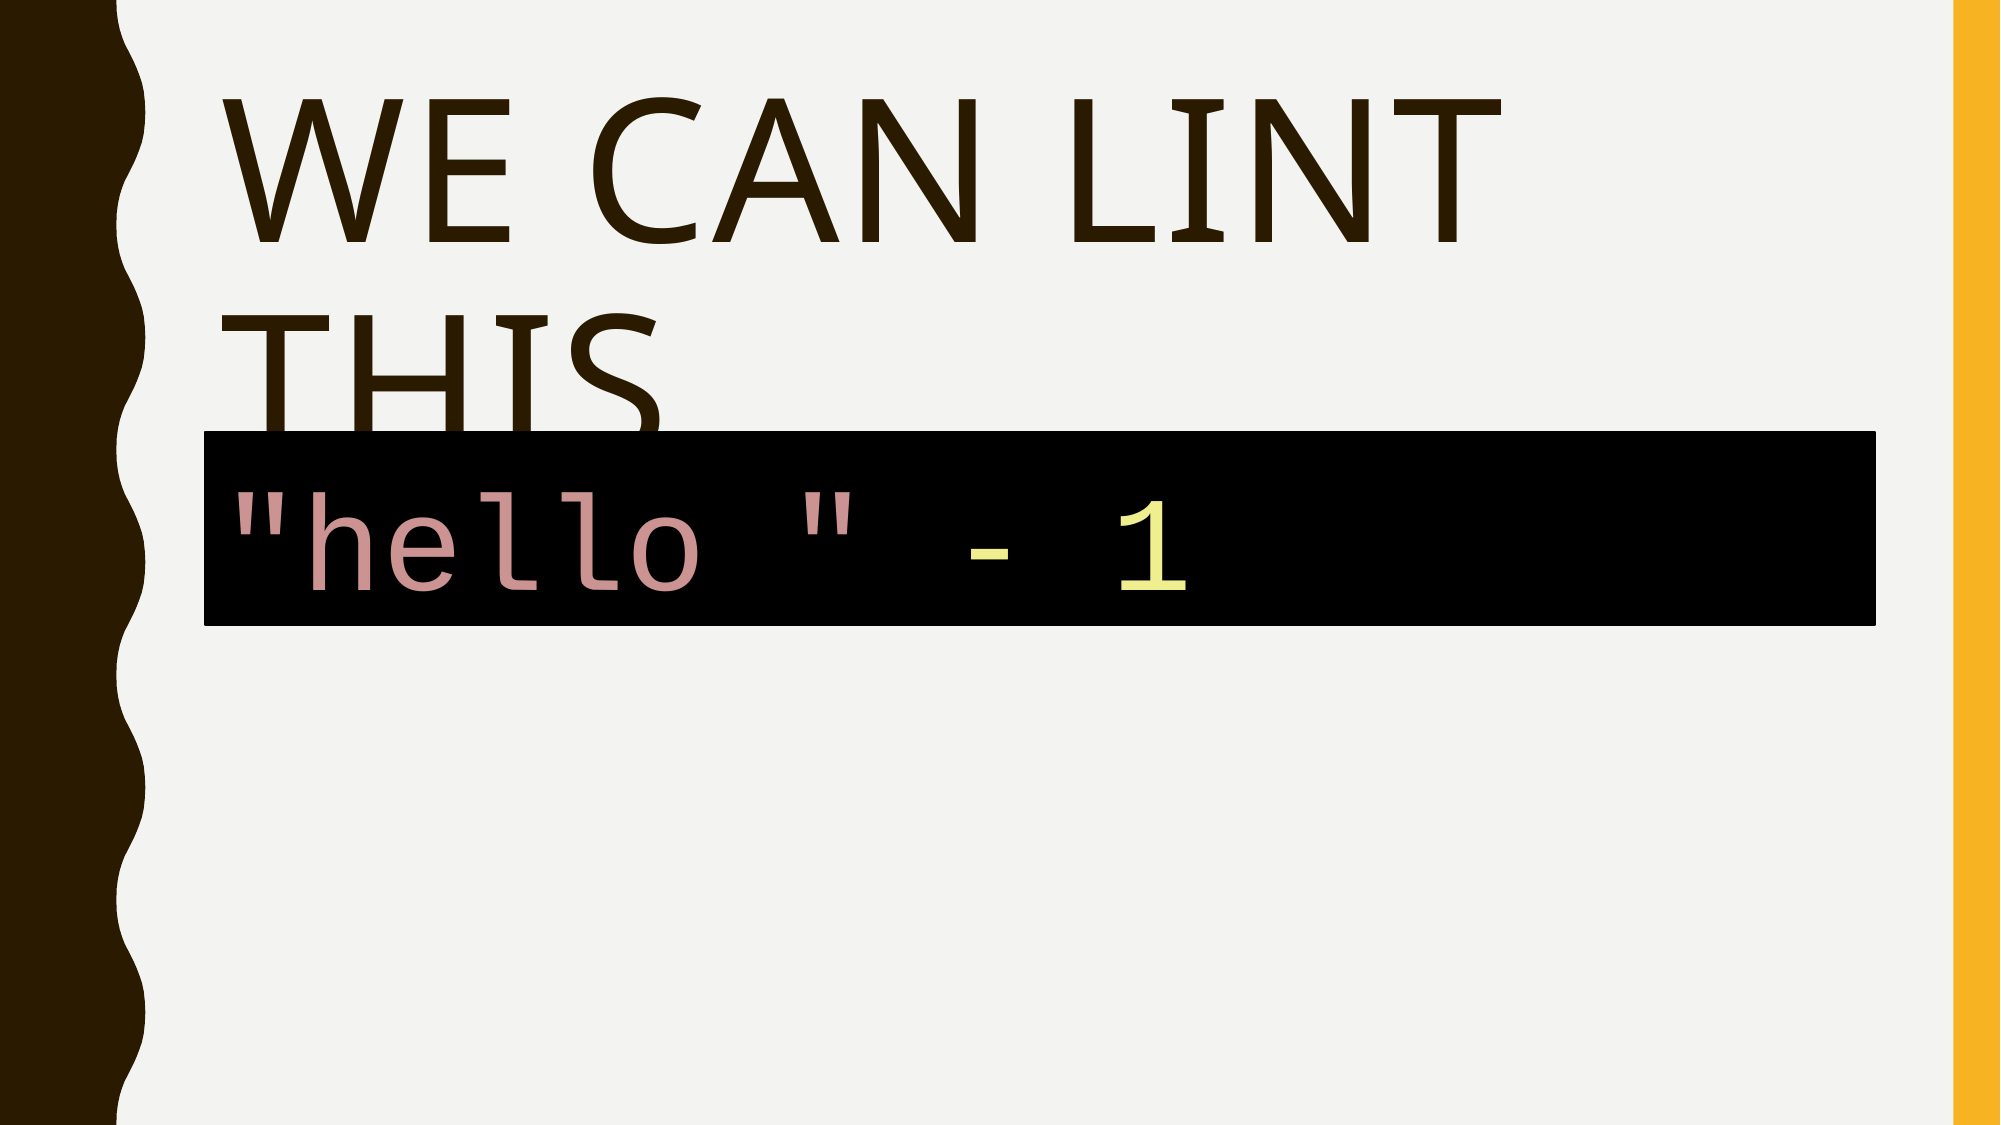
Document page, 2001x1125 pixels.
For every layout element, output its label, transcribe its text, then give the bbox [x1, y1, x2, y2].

title We can lint this [205, 62, 1875, 308]
list "hello " - 1 [204, 431, 1876, 626]
